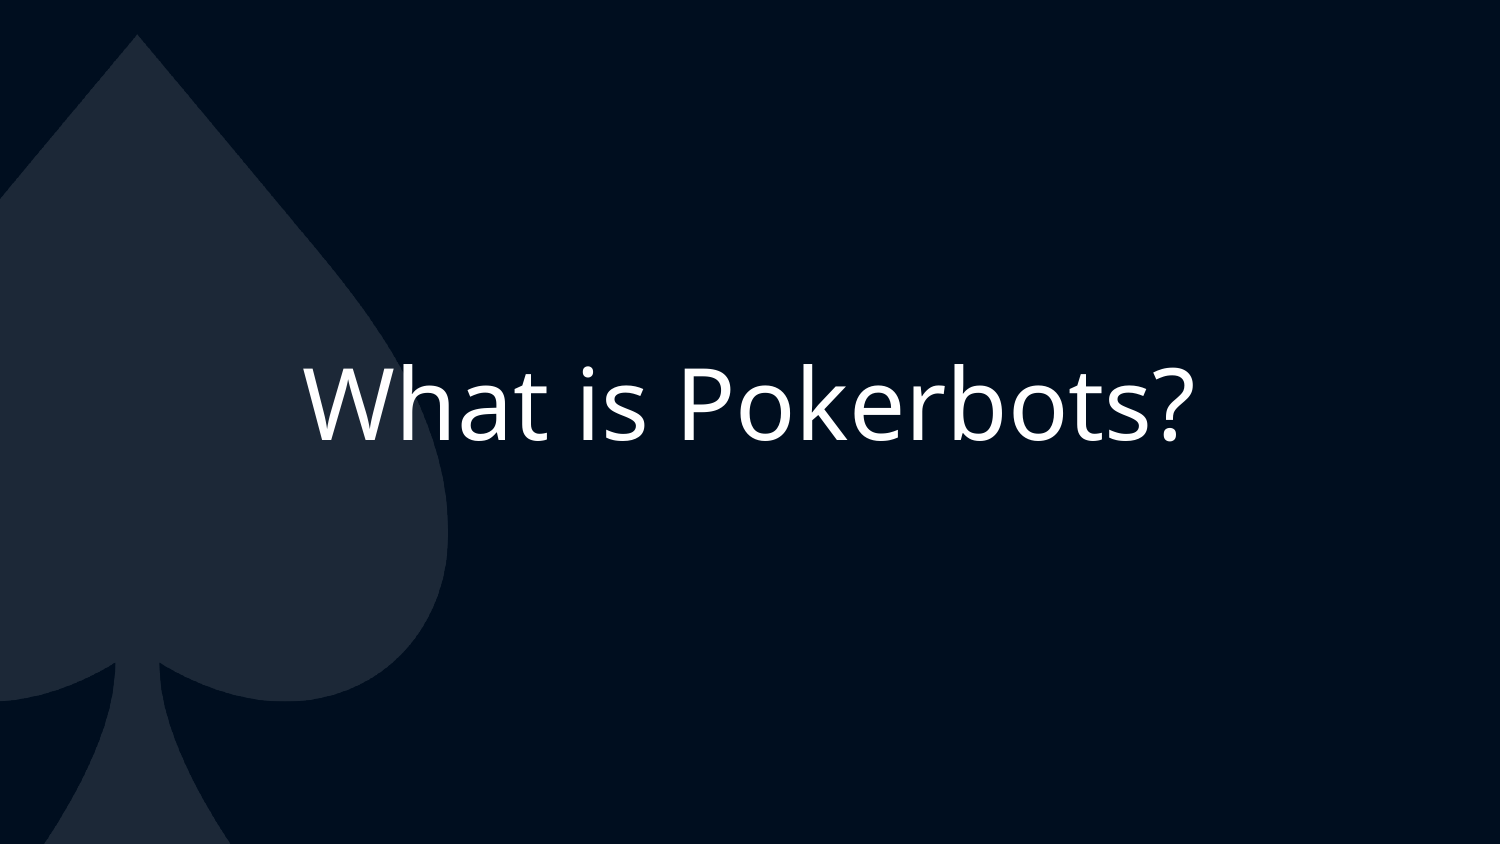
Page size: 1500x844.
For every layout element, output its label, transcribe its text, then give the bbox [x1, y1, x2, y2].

title What is Pokerbots? [51, 331, 1449, 470]
